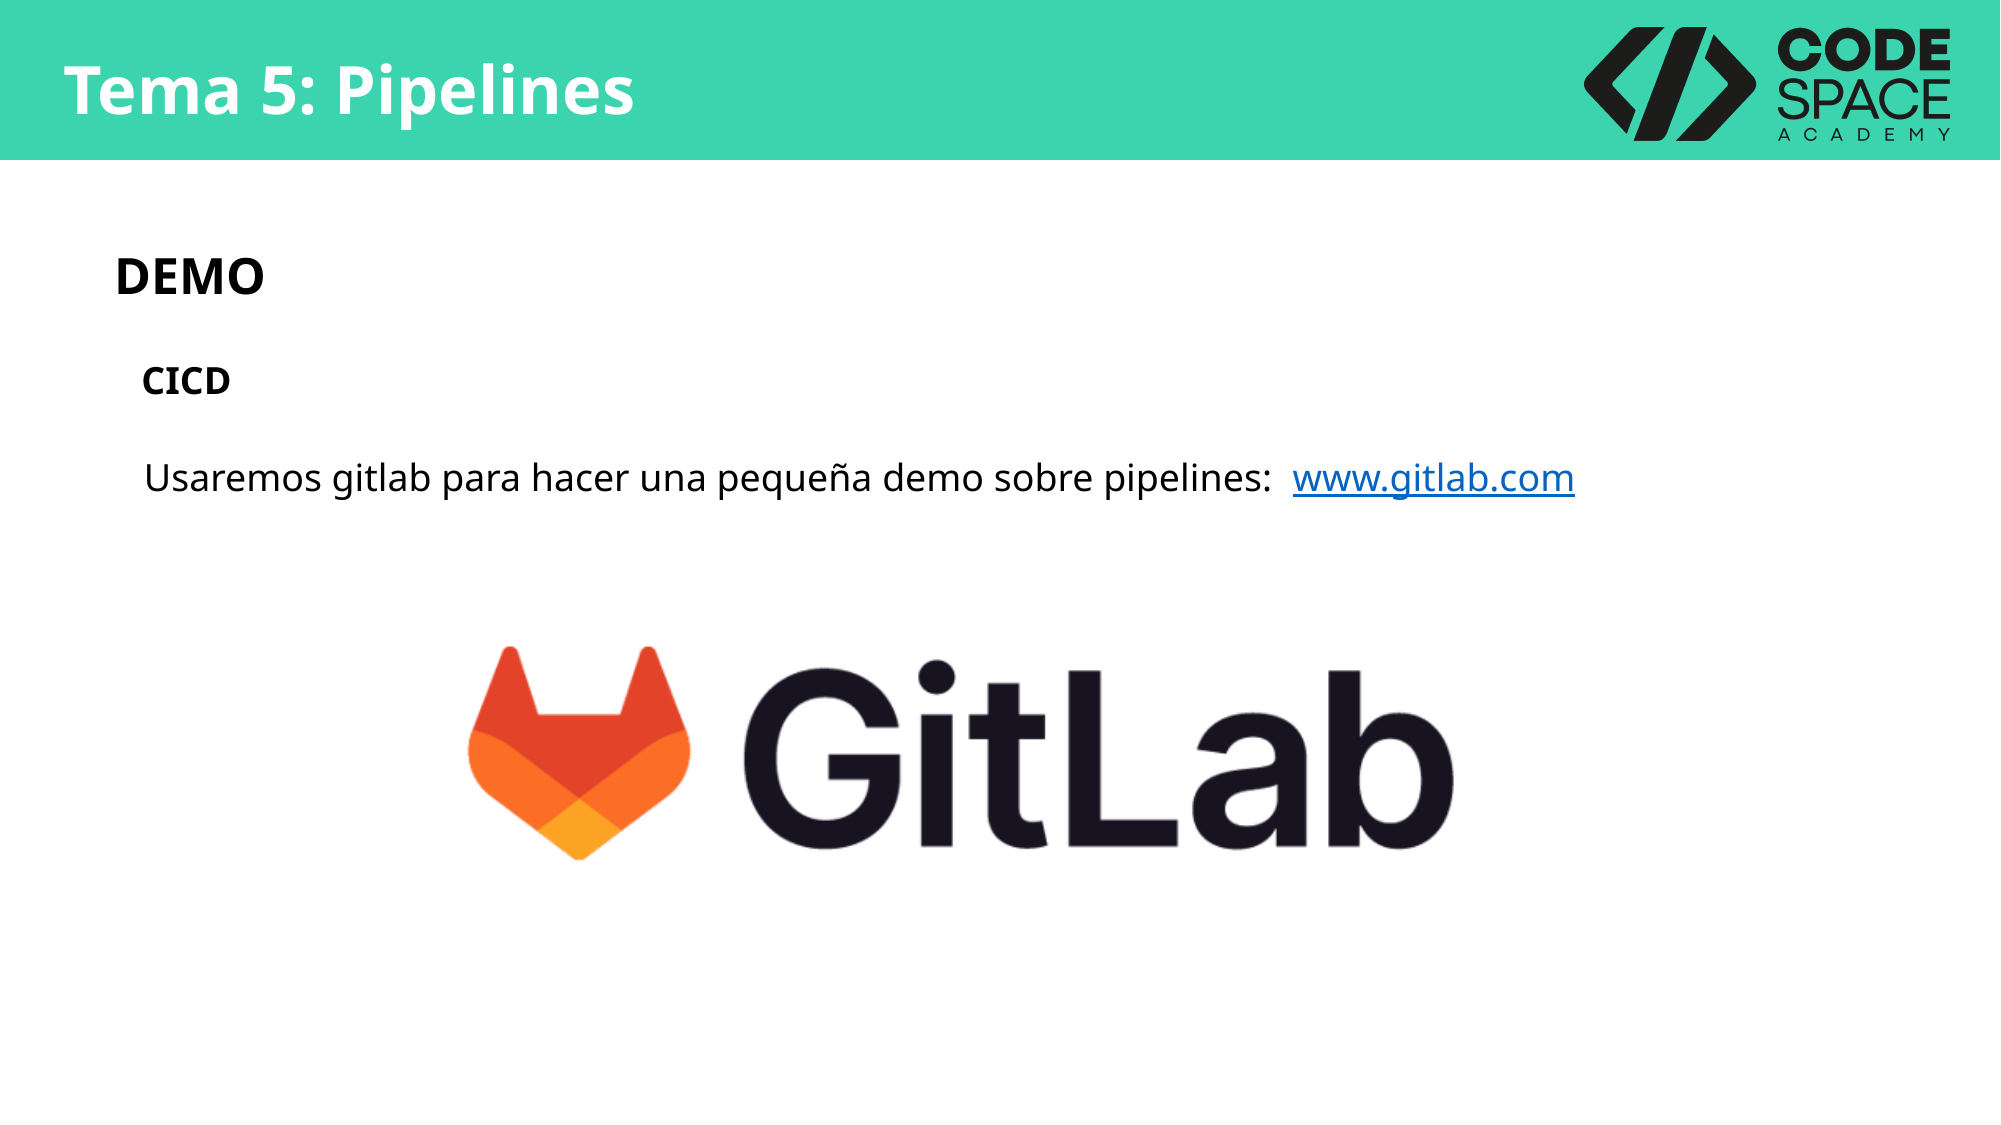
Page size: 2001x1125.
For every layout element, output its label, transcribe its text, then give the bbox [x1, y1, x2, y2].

picture [424, 622, 1493, 893]
picture [1584, 27, 1950, 141]
text_box [0, 0, 2000, 160]
text_box CICD [126, 349, 247, 409]
text_box DEMO [99, 236, 282, 312]
text_box Usaremos gitlab para hacer una pequeña demo sobre pipelines: www.gitlab.com [129, 446, 1930, 513]
text_box Tema 5: Pipelines [43, 36, 1458, 132]
